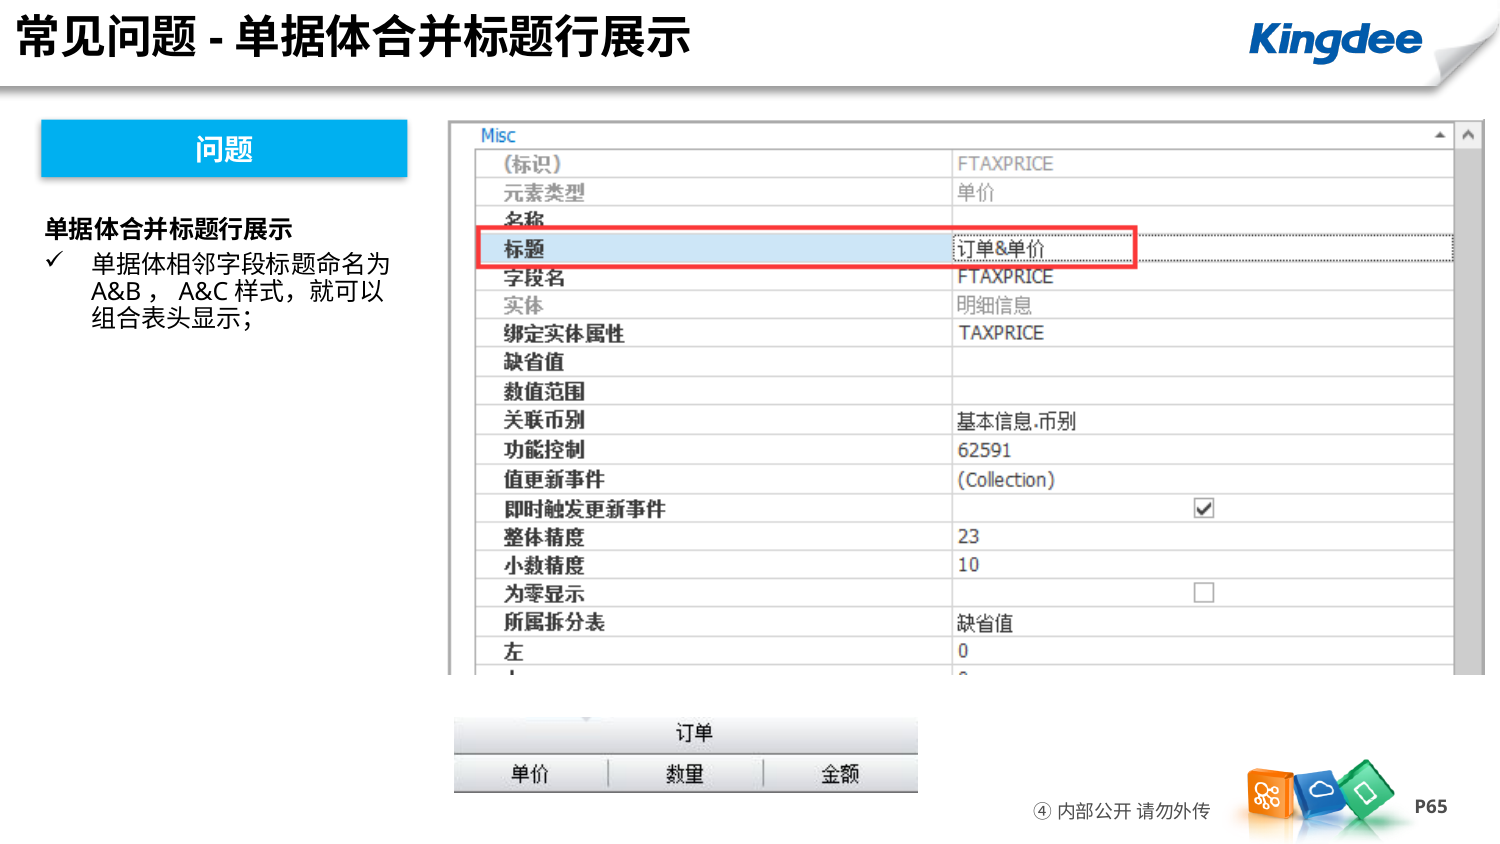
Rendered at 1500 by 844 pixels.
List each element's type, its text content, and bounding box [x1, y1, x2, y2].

picture [1222, 752, 1425, 844]
picture [1099, 0, 1500, 86]
text_box 常见问题-单据体合并标题行展示 [0, 0, 1099, 93]
picture [430, 119, 1485, 675]
text_box 单据体合并标题行展示 单据体相邻字段标题命名为A&B，A&C样式，就可以组合表头显示； [29, 209, 408, 516]
text_box 问题 [41, 119, 408, 178]
picture [454, 716, 918, 793]
